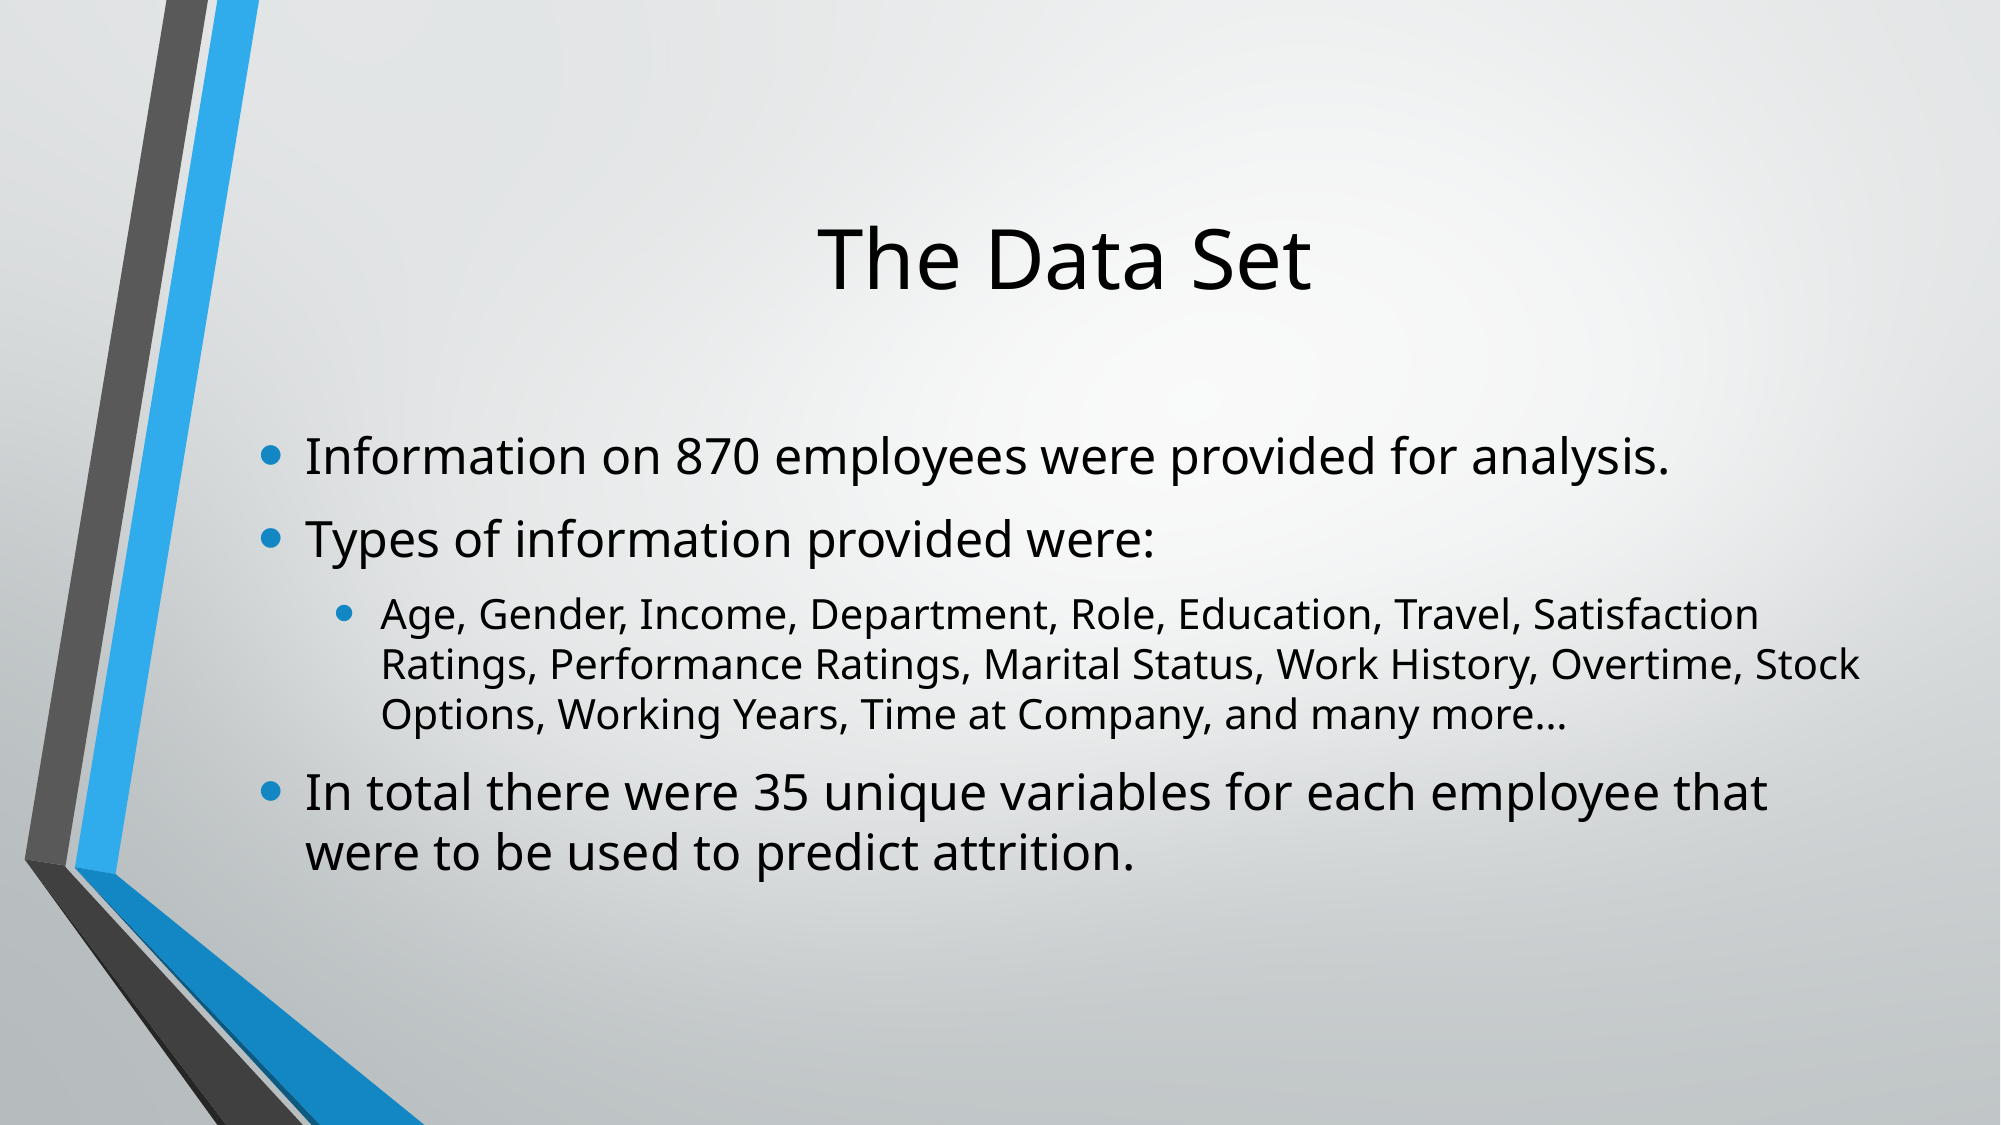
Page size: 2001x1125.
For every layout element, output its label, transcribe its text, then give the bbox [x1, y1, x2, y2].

title The Data Set [243, 112, 1887, 400]
list Information on 870 employees were provided for analysis. Types of information provided were: Age, Gender, Income, Department, Role, Education, Travel, Satisfaction Ratings, Performance Ratings, Marital Status, Work History, Overtime, Stock Options, Working Years, Time at Company, and many more… In total there were 35 unique variables for each employee that were to be used to predict attrition. [243, 437, 1887, 950]
